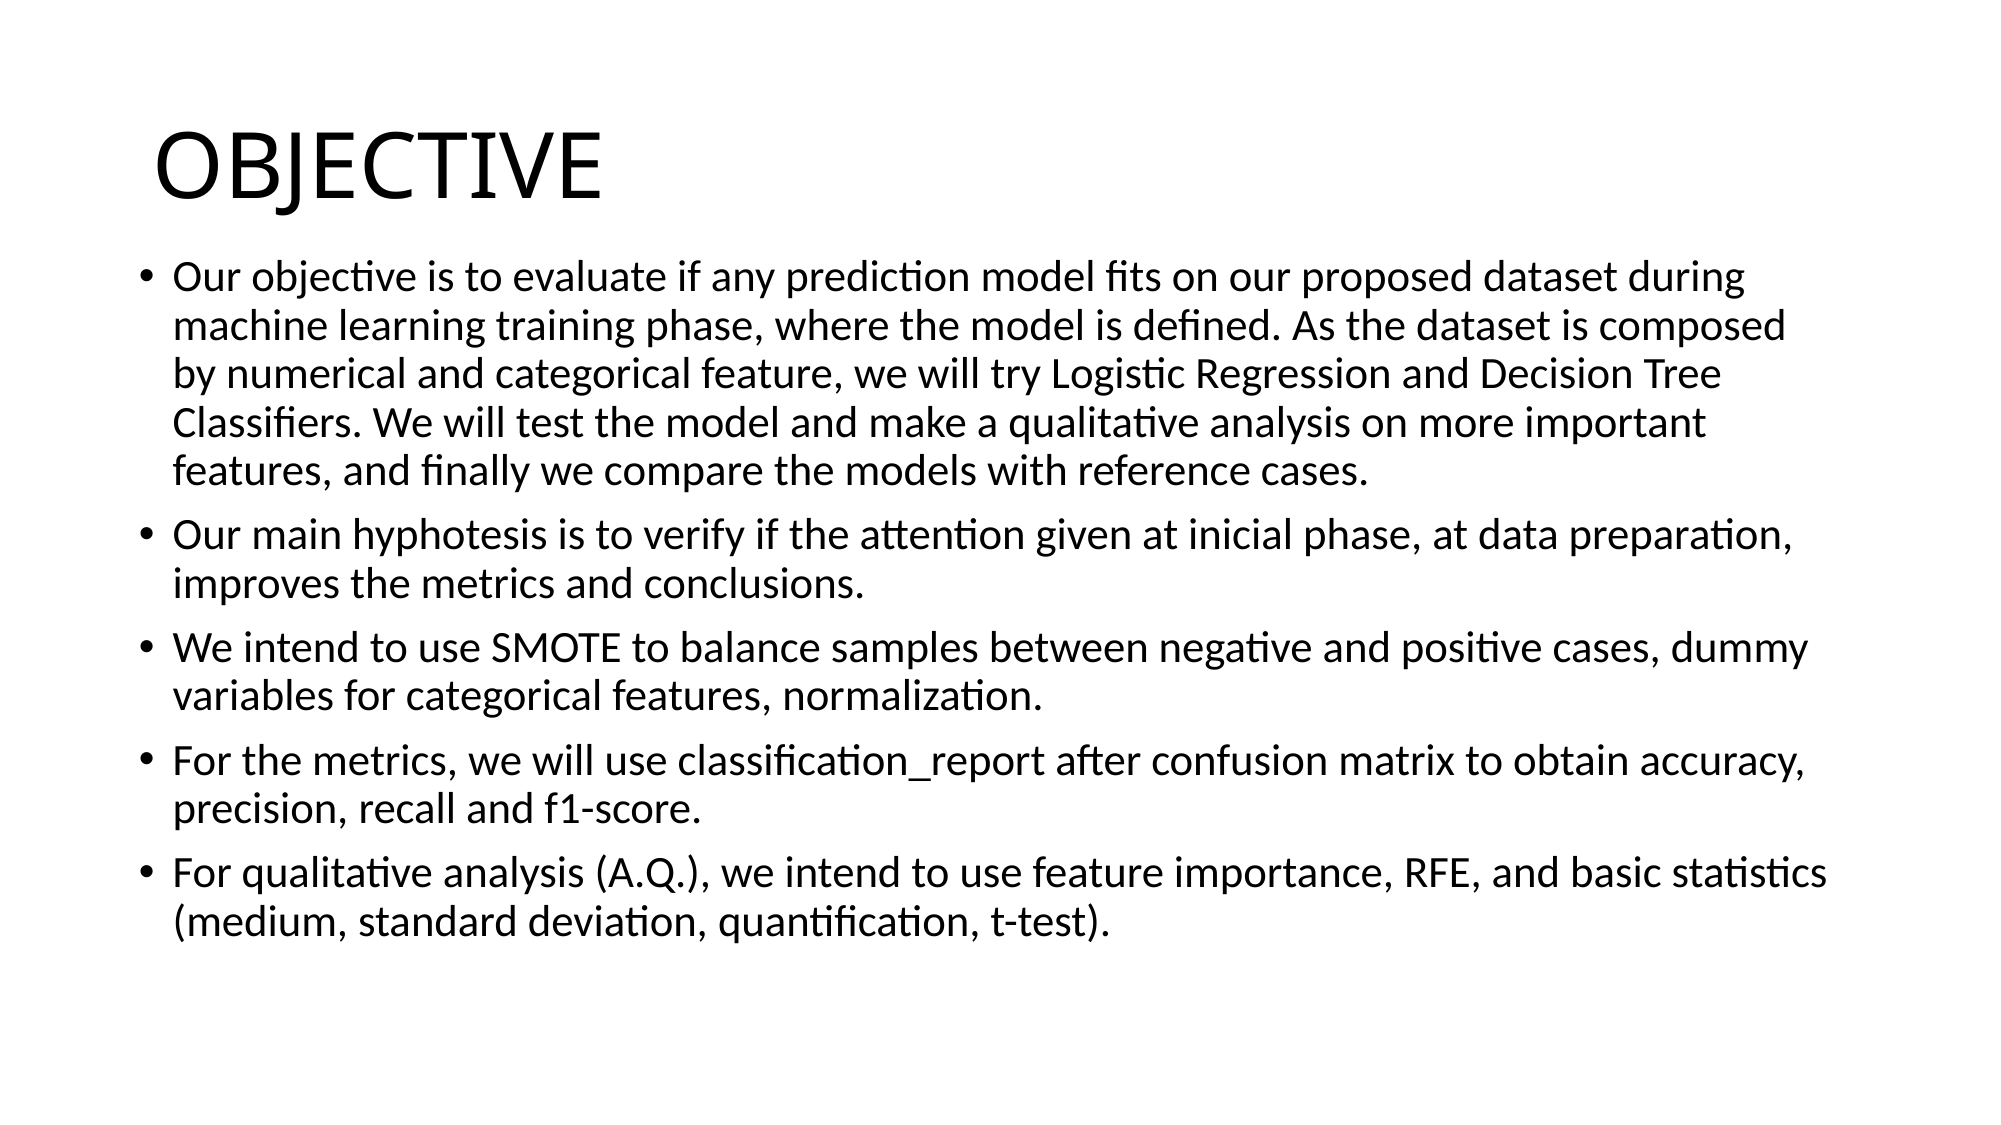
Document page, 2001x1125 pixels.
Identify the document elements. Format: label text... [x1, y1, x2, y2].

list Our objective is to evaluate if any prediction model fits on our proposed dataset during machine learning training phase, where the model is defined. As the dataset is composed by numerical and categorical feature, we will try Logistic Regression and Decision Tree Classifiers. We will test the model and make a qualitative analysis on more important features, and finally we compare the models with reference cases. Our main hyphotesis is to verify if the attention given at inicial phase, at data preparation, improves the metrics and conclusions. We intend to use SMOTE to balance samples between negative and positive cases, dummy variables for categorical features, normalization. For the metrics, we will use classification_report after confusion matrix to obtain accuracy, precision, recall and f1-score. For qualitative analysis (A.Q.), we intend to use feature importance, RFE, and basic statistics (medium, standard deviation, quantification, t-test). [123, 245, 1849, 960]
title OBJECTIVE [137, 59, 1863, 278]
